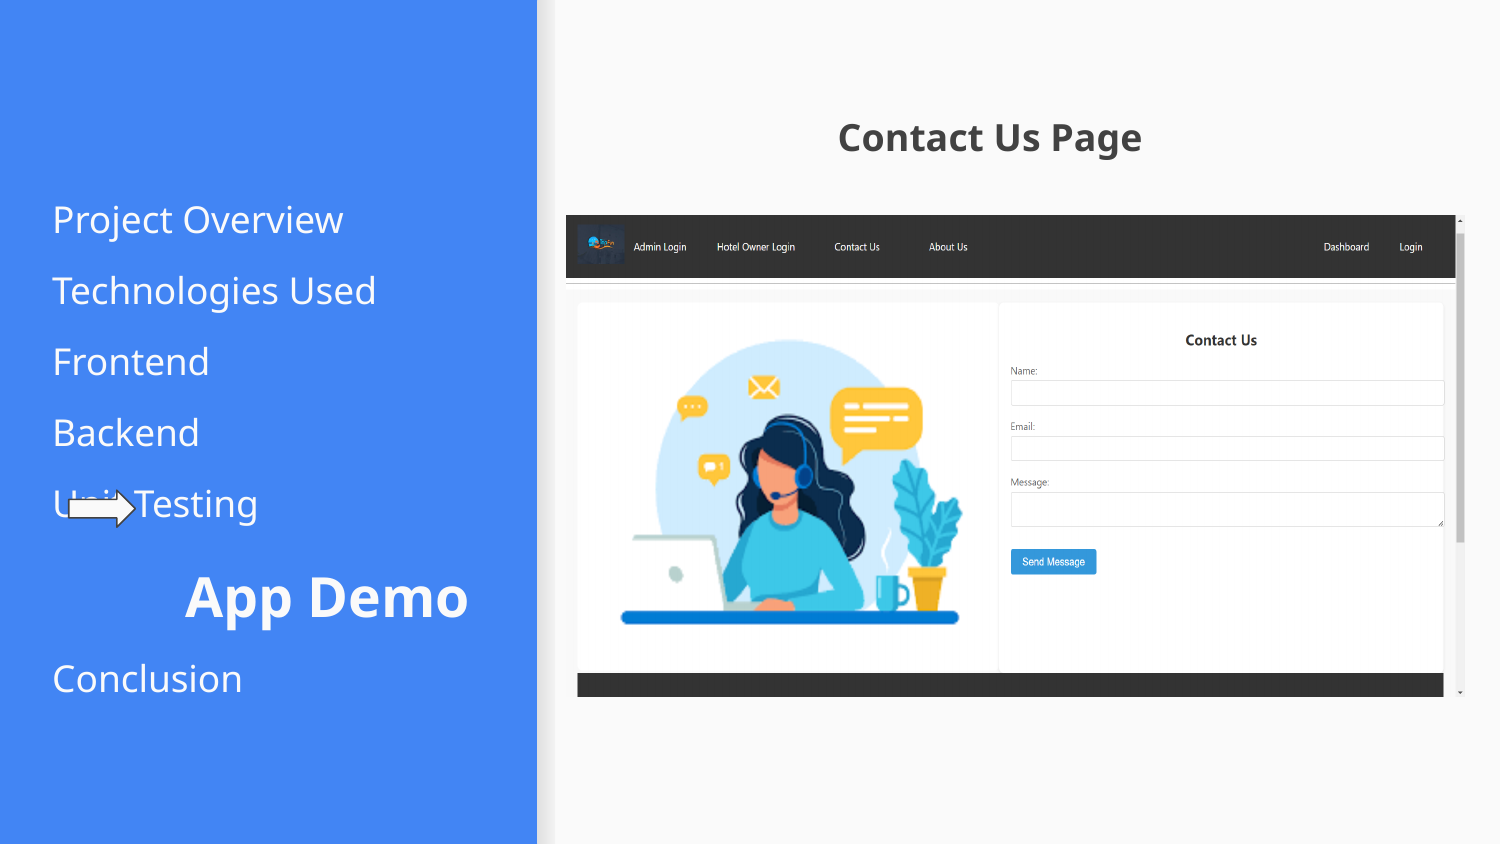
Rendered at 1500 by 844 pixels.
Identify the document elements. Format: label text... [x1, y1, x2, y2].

text_box Contact Us Page [684, 98, 1297, 174]
picture [566, 214, 1465, 698]
text_box [68, 490, 136, 528]
list Project Overview Technologies Used Frontend Backend Unit Testing App Demo Conclusion [37, 174, 498, 760]
